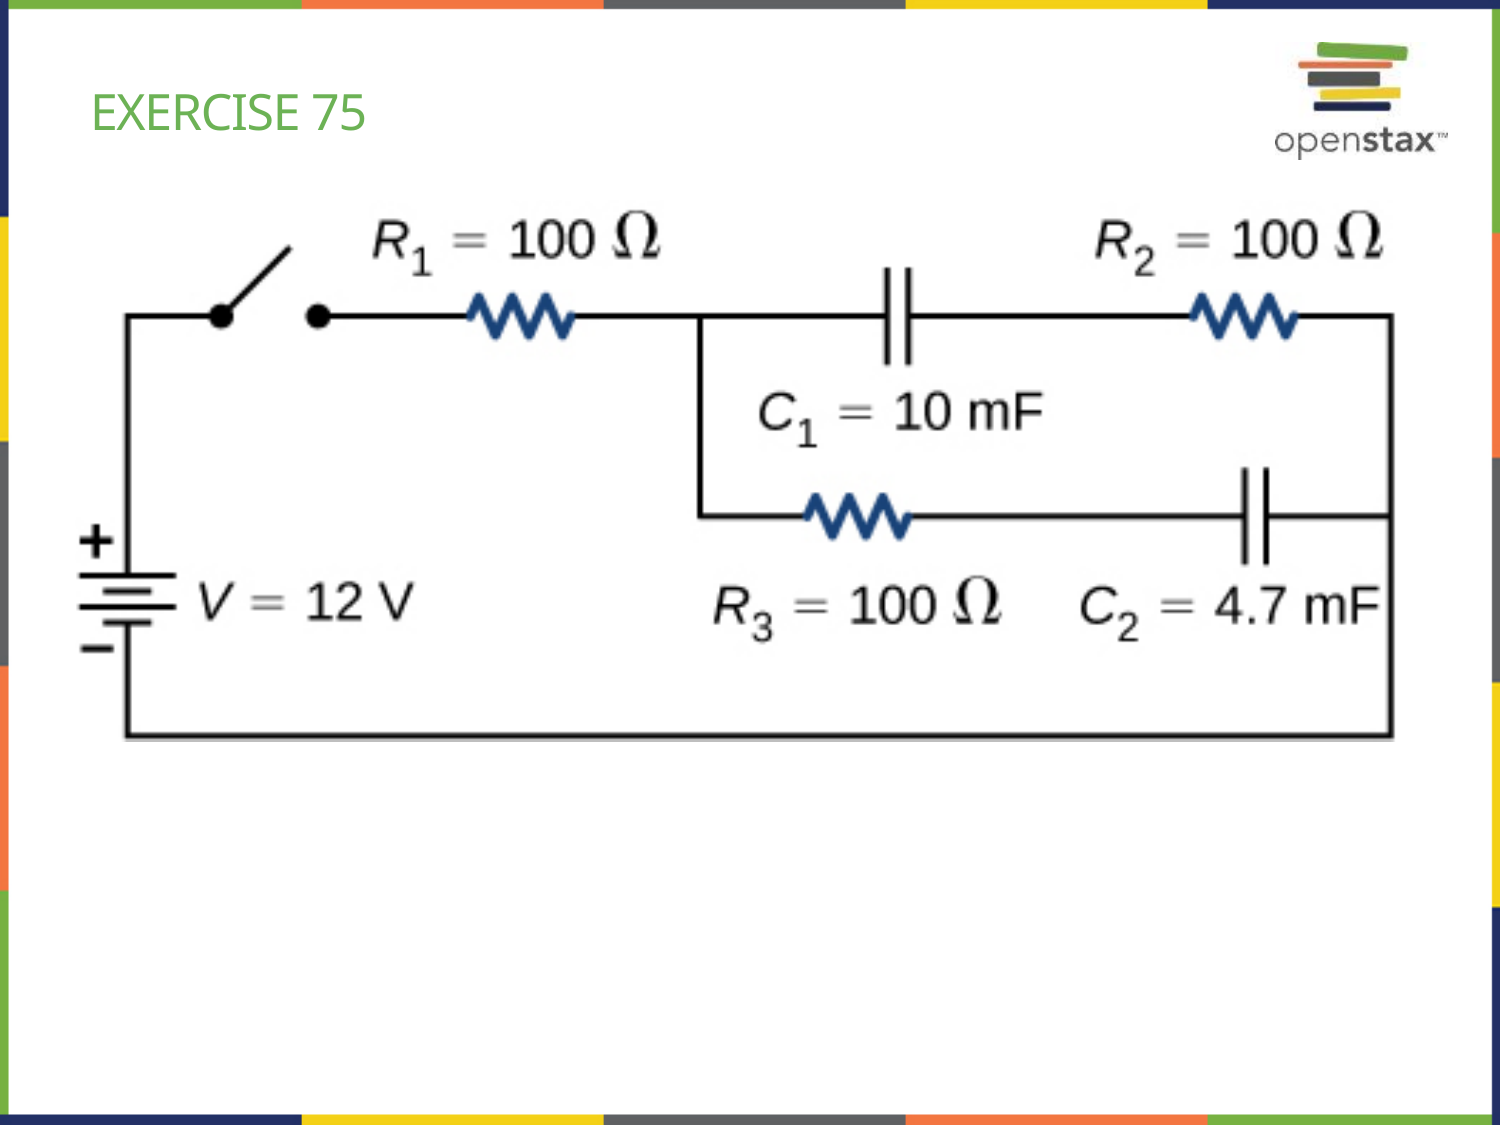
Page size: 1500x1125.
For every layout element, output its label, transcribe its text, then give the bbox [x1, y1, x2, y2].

picture [0, 0, 1500, 1125]
title Exercise 75 [75, 39, 1275, 148]
